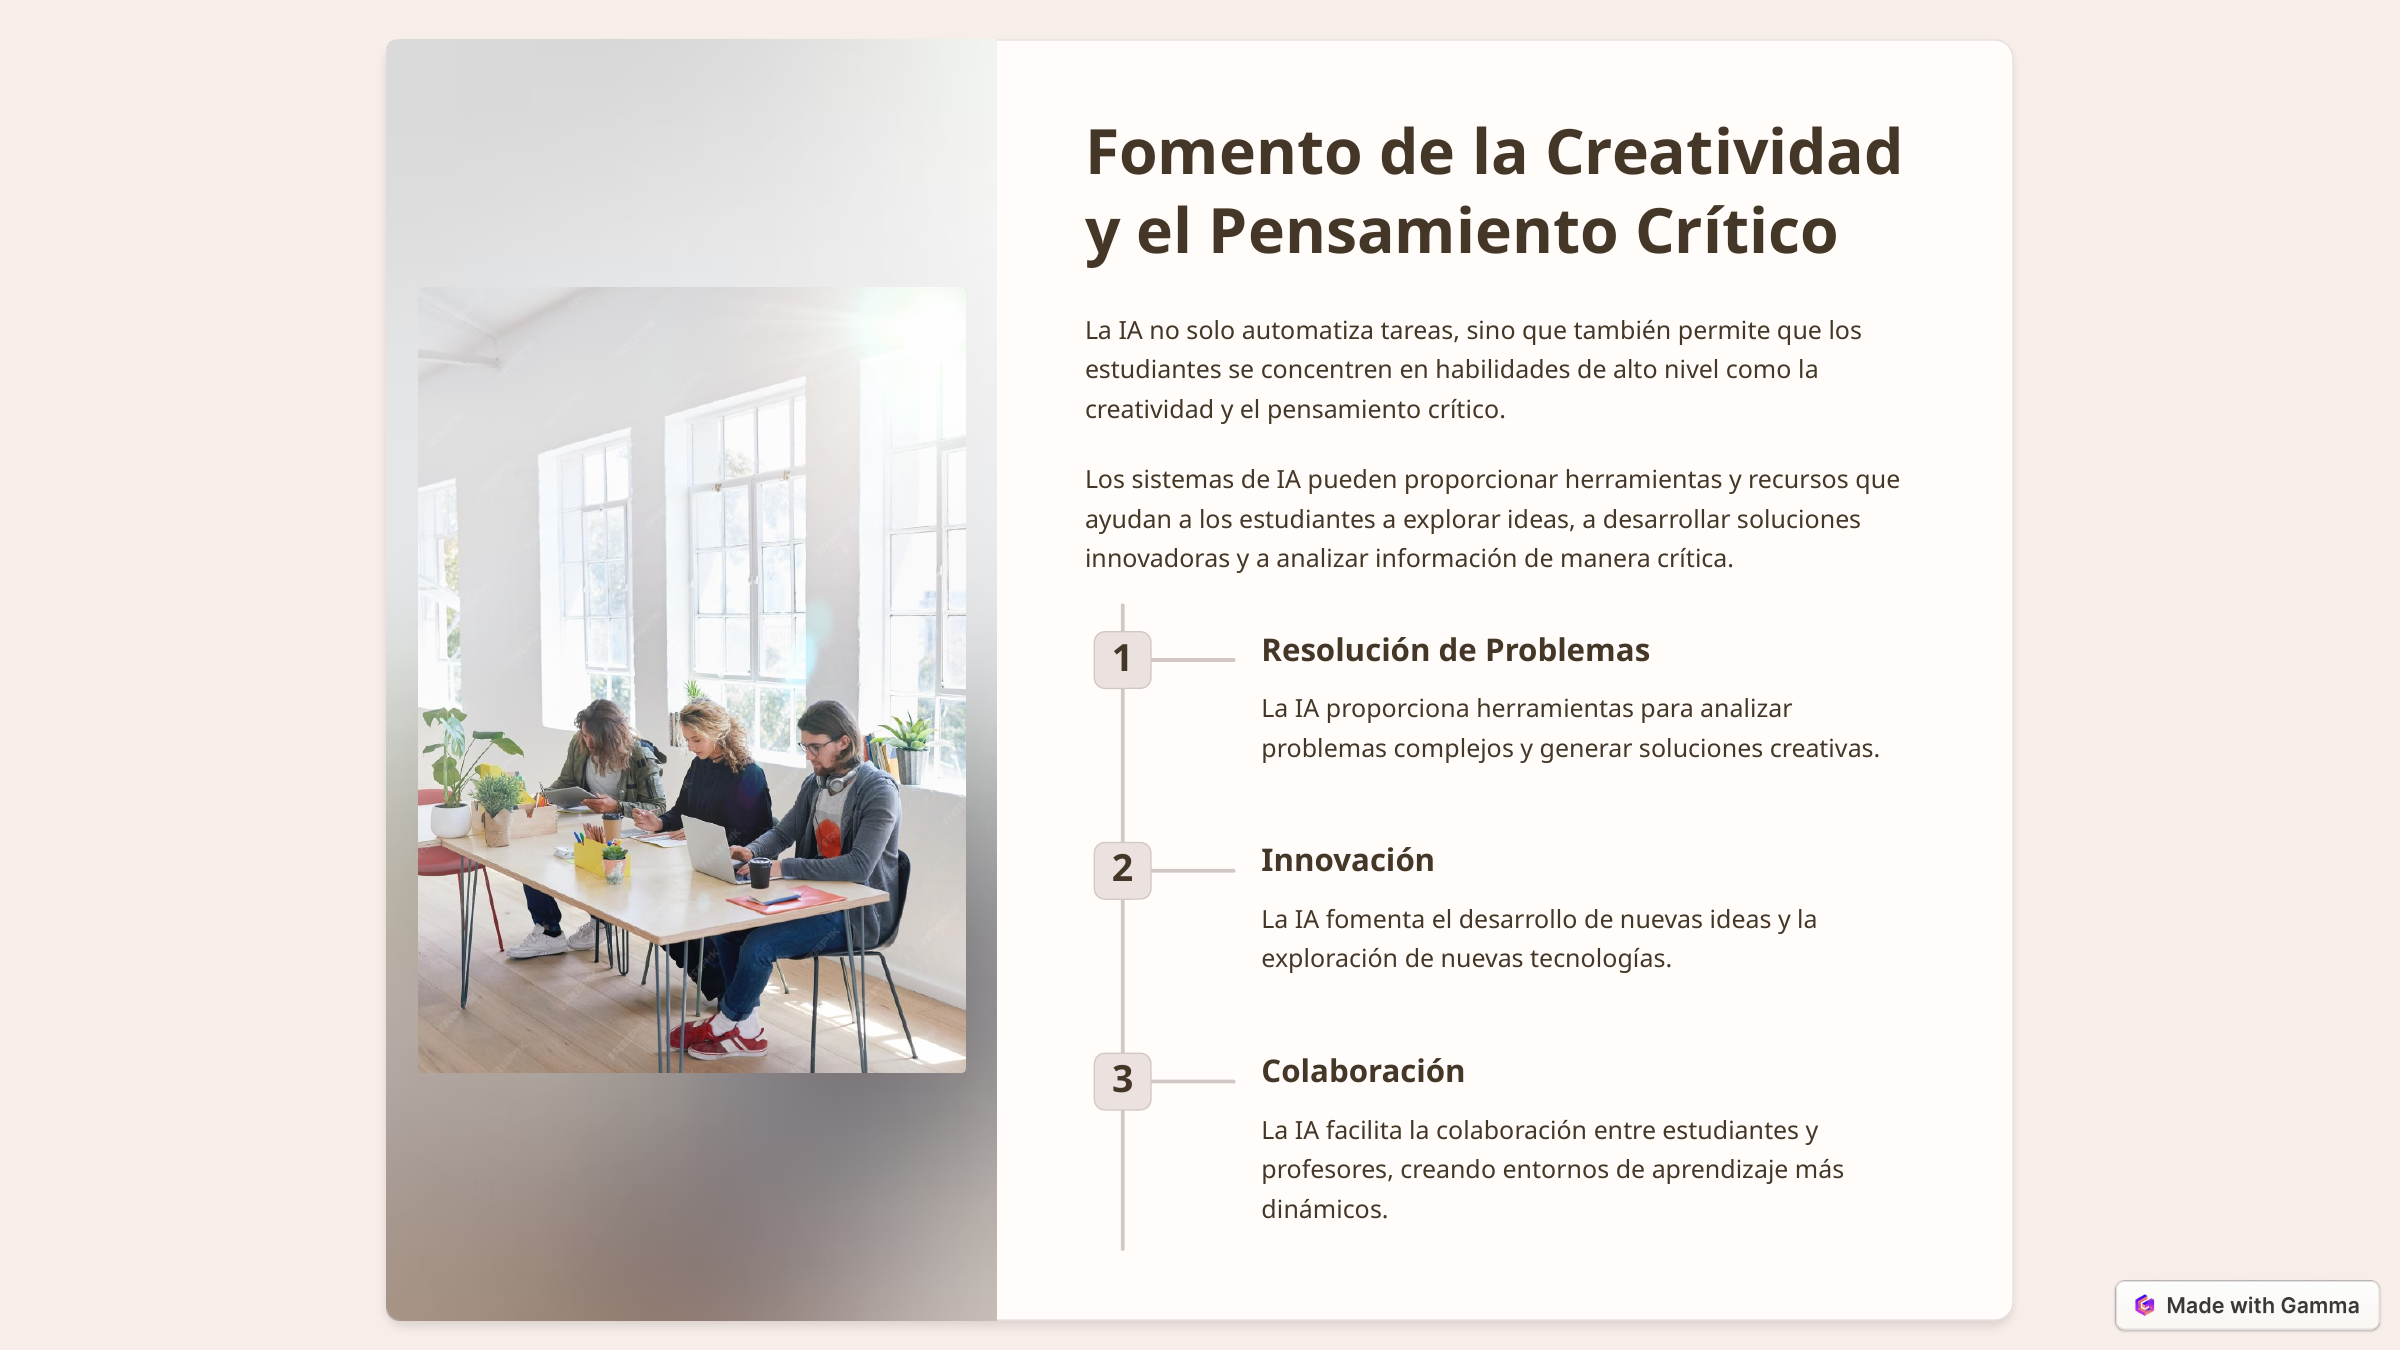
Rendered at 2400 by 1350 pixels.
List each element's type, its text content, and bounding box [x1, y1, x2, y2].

text_box [1120, 1110, 1125, 1251]
text_box [1094, 1053, 1152, 1110]
text_box La IA facilita la colaboración entre estudiantes y profesores, creando entornos de aprendizaje más dinámicos. [1261, 1104, 1925, 1226]
text_box 1 [1115, 641, 1130, 679]
text_box La IA proporciona herramientas para analizar problemas complejos y generar soluciones creativas. [1261, 683, 1925, 764]
text_box [1152, 1079, 1236, 1084]
text_box [997, 39, 2014, 1321]
picture [386, 39, 997, 1321]
text_box Resolución de Problemas [1261, 628, 1595, 668]
text_box Los sistemas de IA pueden proporcionar herramientas y recursos que ayudan a los estudiantes a explorar ideas, a desarrollar soluciones innovadoras y a analizar información de manera crítica. [1084, 454, 1925, 575]
text_box 3 [1113, 1062, 1132, 1101]
text_box La IA fomenta el desarrollo de nuevas ideas y la exploración de nuevas tecnologías. [1261, 893, 1925, 975]
text_box [1152, 868, 1236, 873]
text_box La IA no solo automatiza tareas, sino que también permite que los estudiantes se concentren en habilidades de alto nivel como la creatividad y el pensamiento crítico. [1084, 304, 1925, 426]
text_box [1120, 900, 1125, 1053]
text_box 2 [1113, 851, 1133, 890]
text_box Colaboración [1261, 1050, 1577, 1090]
text_box [1094, 842, 1152, 900]
text_box Innovación [1261, 839, 1577, 879]
text_box [1120, 689, 1125, 842]
text_box [1094, 631, 1152, 689]
text_box [1152, 658, 1236, 662]
text_box Fomento de la Creatividad y el Pensamiento Crítico [1084, 109, 1925, 267]
picture [2106, 1271, 2389, 1339]
text_box [1120, 603, 1125, 631]
